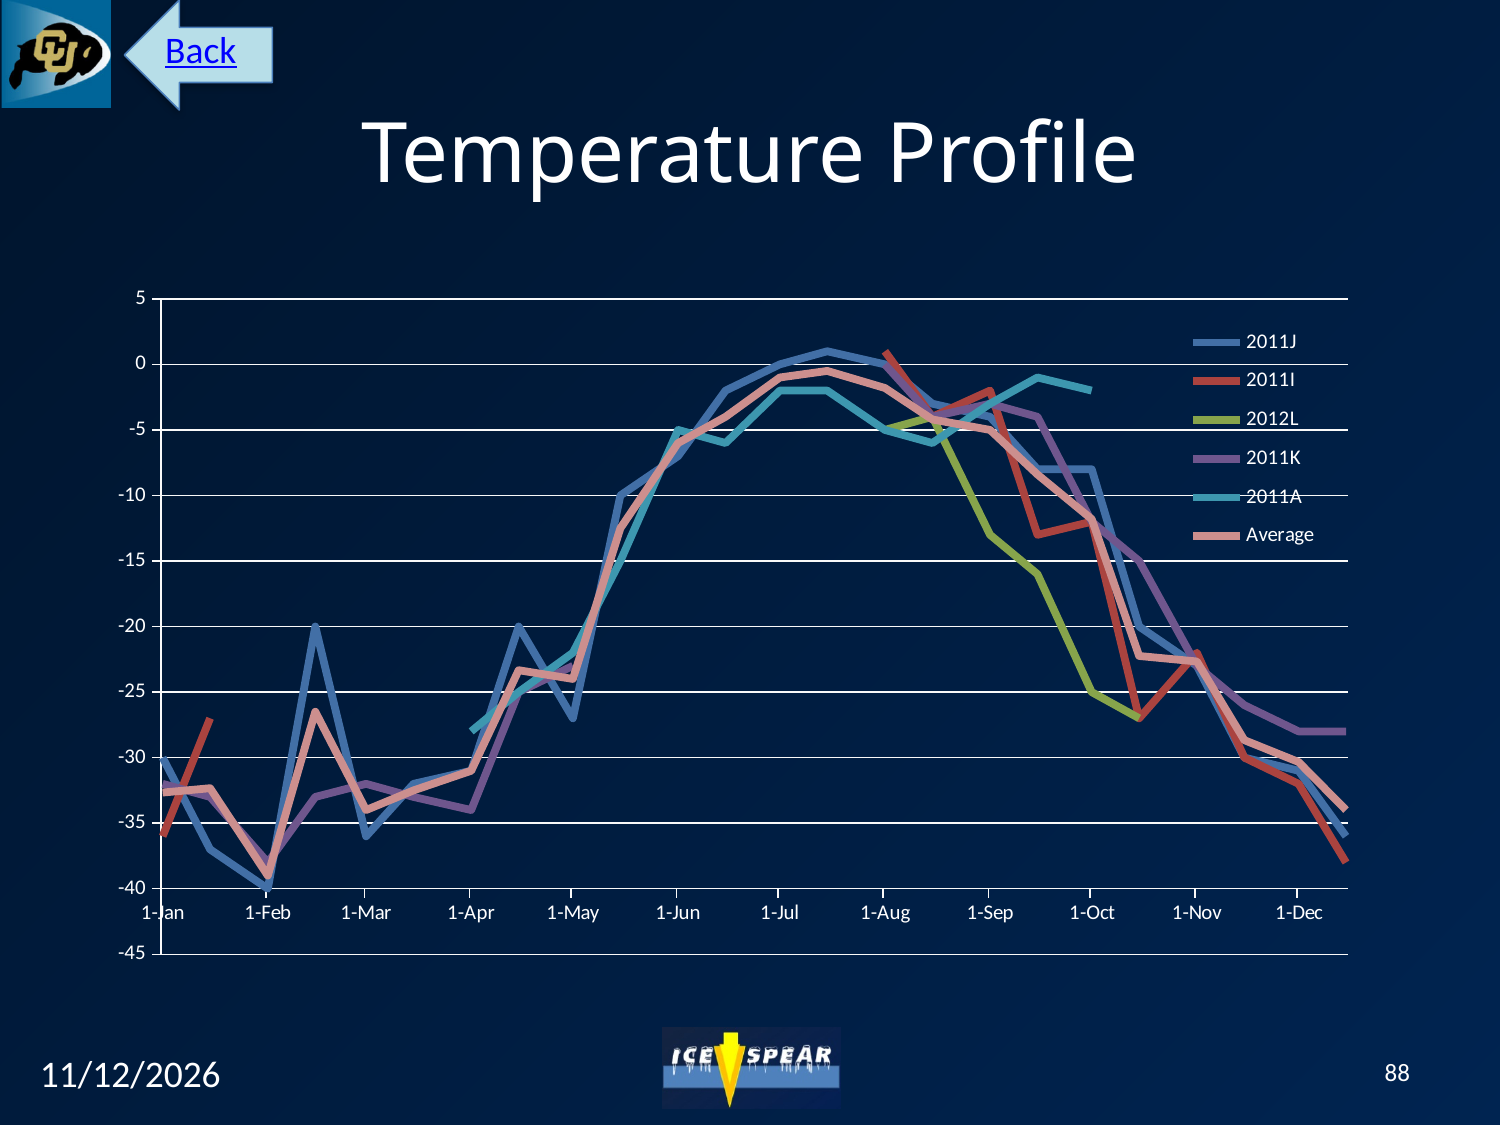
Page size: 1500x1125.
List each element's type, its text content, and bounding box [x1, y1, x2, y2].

slide_number 88 [1362, 1042, 1425, 1100]
chart [0, 274, 1351, 976]
picture [10, 3, 111, 100]
title Temperature Profile [131, 82, 1369, 216]
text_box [124, 0, 273, 111]
picture [662, 1027, 841, 1109]
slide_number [24, 1042, 375, 1103]
